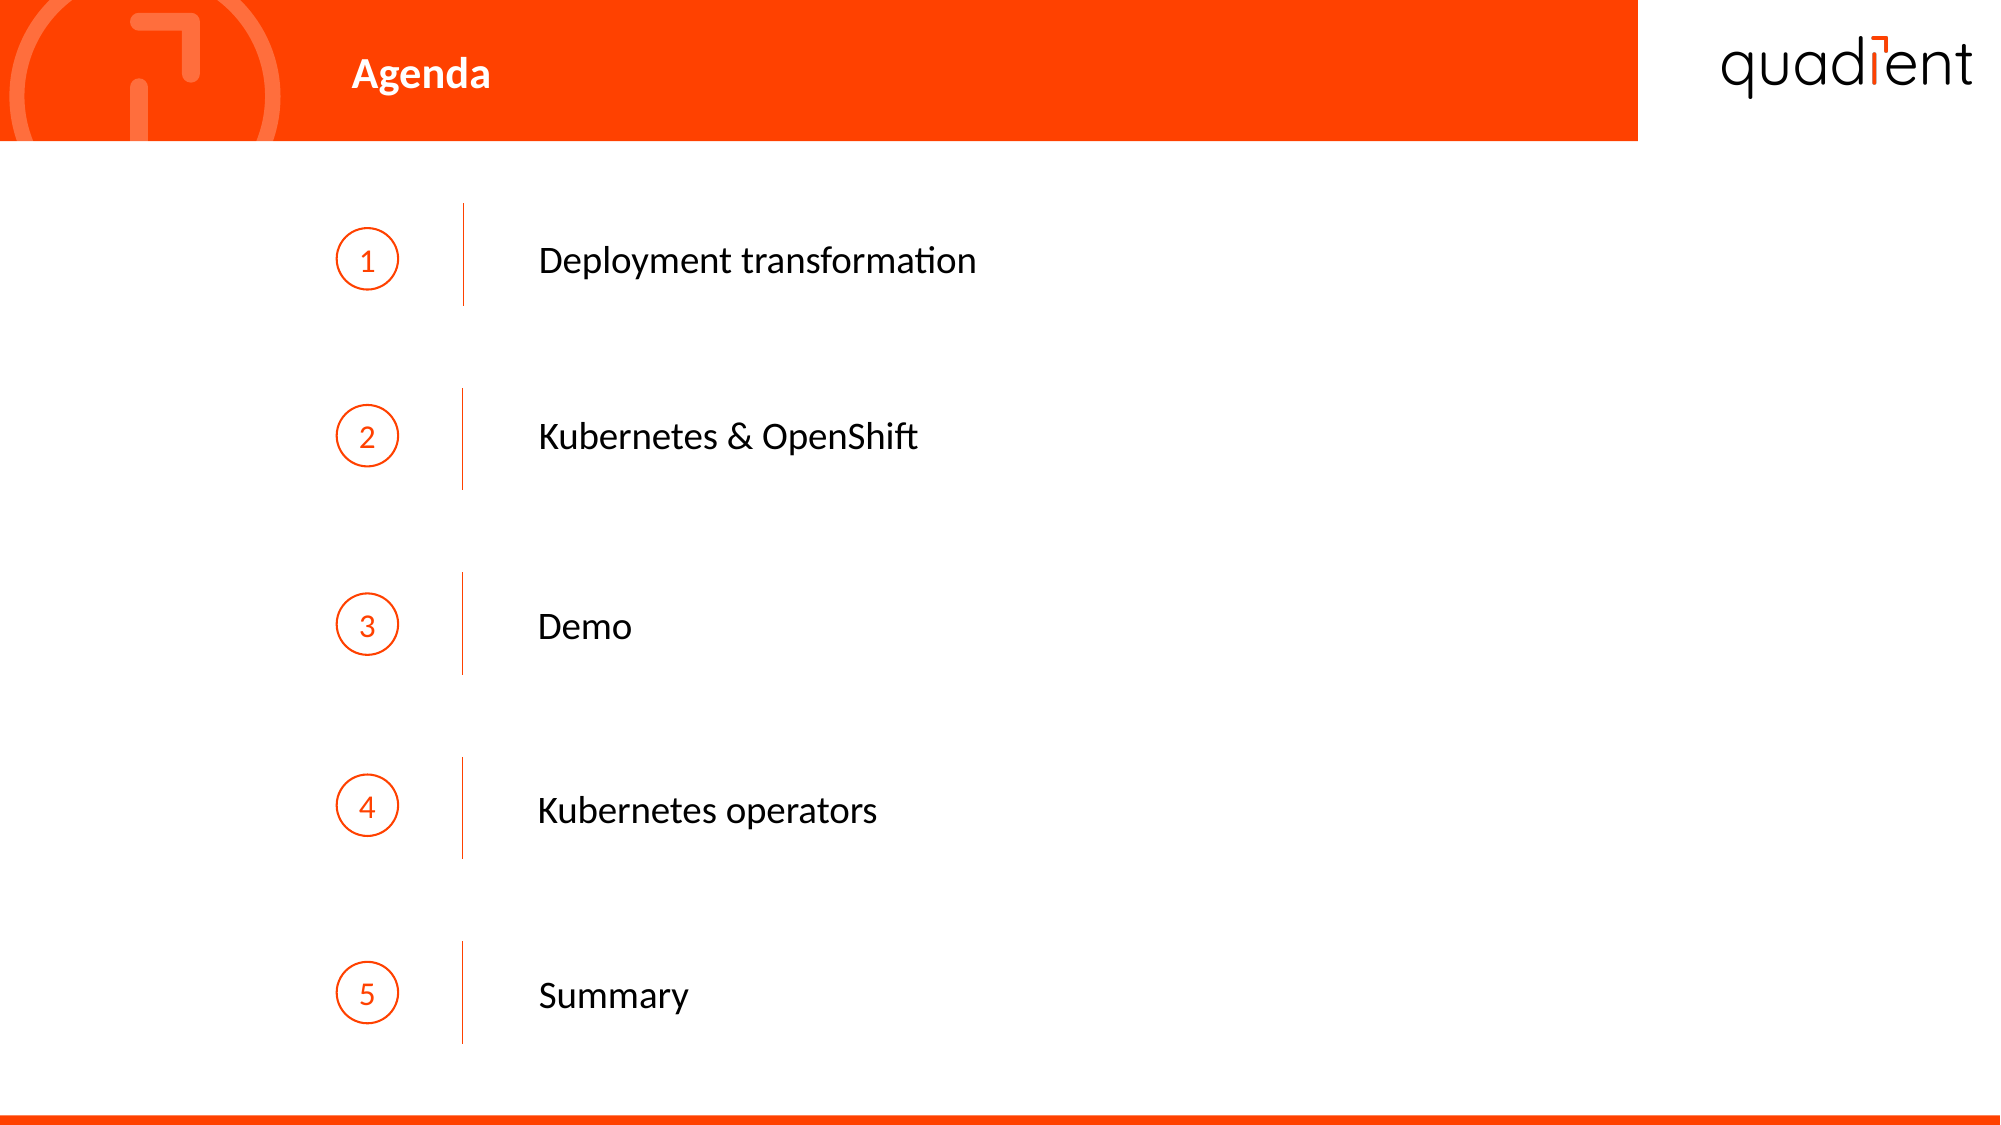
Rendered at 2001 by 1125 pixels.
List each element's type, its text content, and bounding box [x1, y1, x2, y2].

list Kubernetes & OpenShift [523, 363, 1638, 505]
text_box 2 [335, 403, 400, 468]
picture [1722, 36, 1972, 99]
text_box 3 [335, 592, 400, 656]
title Agenda [336, 34, 1606, 115]
text_box 4 [335, 773, 400, 838]
text_box 1 [335, 227, 400, 291]
list Kubernetes operators [522, 737, 1637, 879]
list Summary [523, 921, 1638, 1064]
list Deployment transformation [523, 187, 1638, 329]
list Demo [522, 552, 1637, 695]
text_box 5 [335, 960, 400, 1025]
